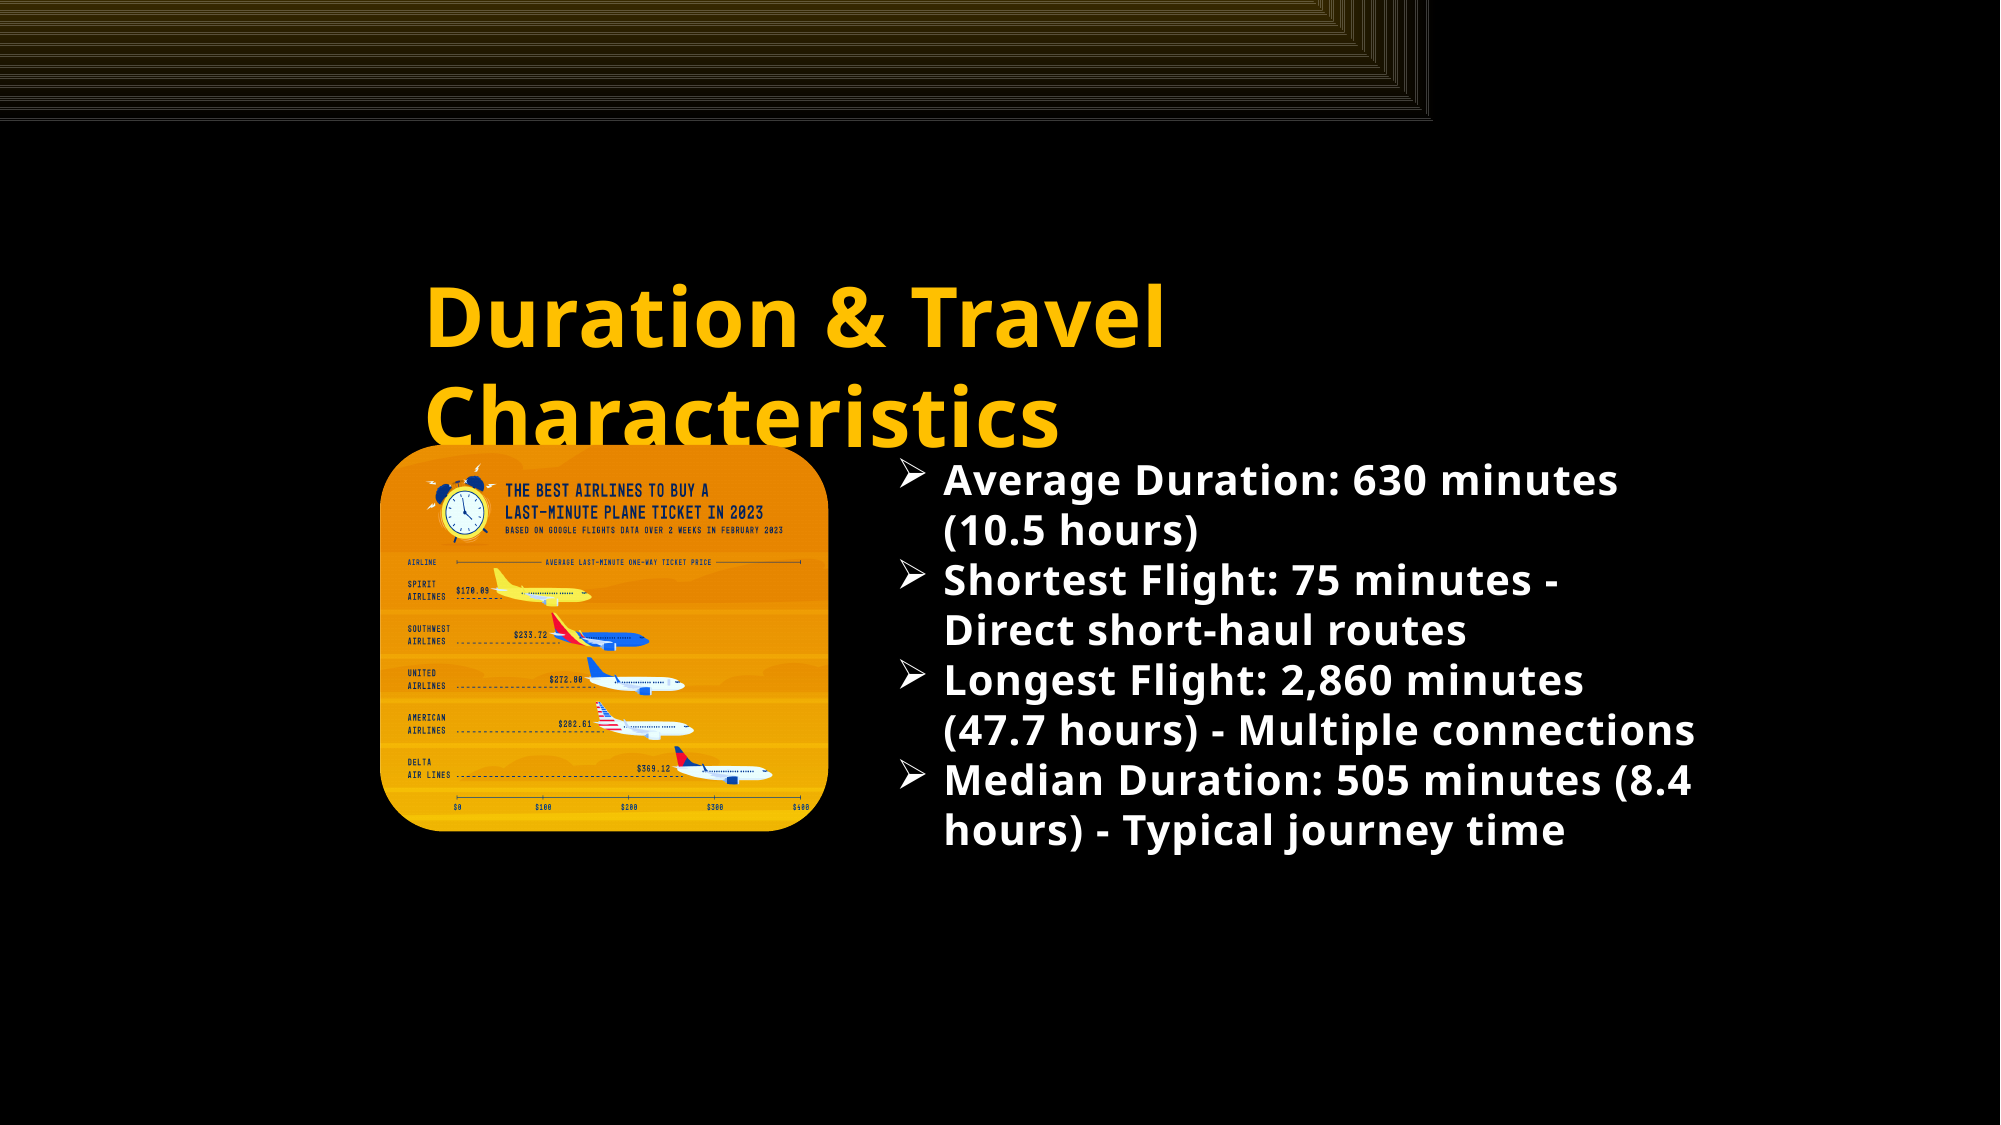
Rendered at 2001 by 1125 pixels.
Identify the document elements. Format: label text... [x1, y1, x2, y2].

text_box [379, 444, 829, 832]
text_box Duration & Travel Characteristics [408, 257, 1647, 542]
text_box Average Duration: 630 minutes (10.5 hours) Shortest Flight: 75 minutes - Direct short-haul routes Longest Flight: 2,860 minutes (47.7 hours) - Multiple connections Median Duration: 505 minutes (8.4 hours) - Typical journey time [881, 446, 1712, 922]
